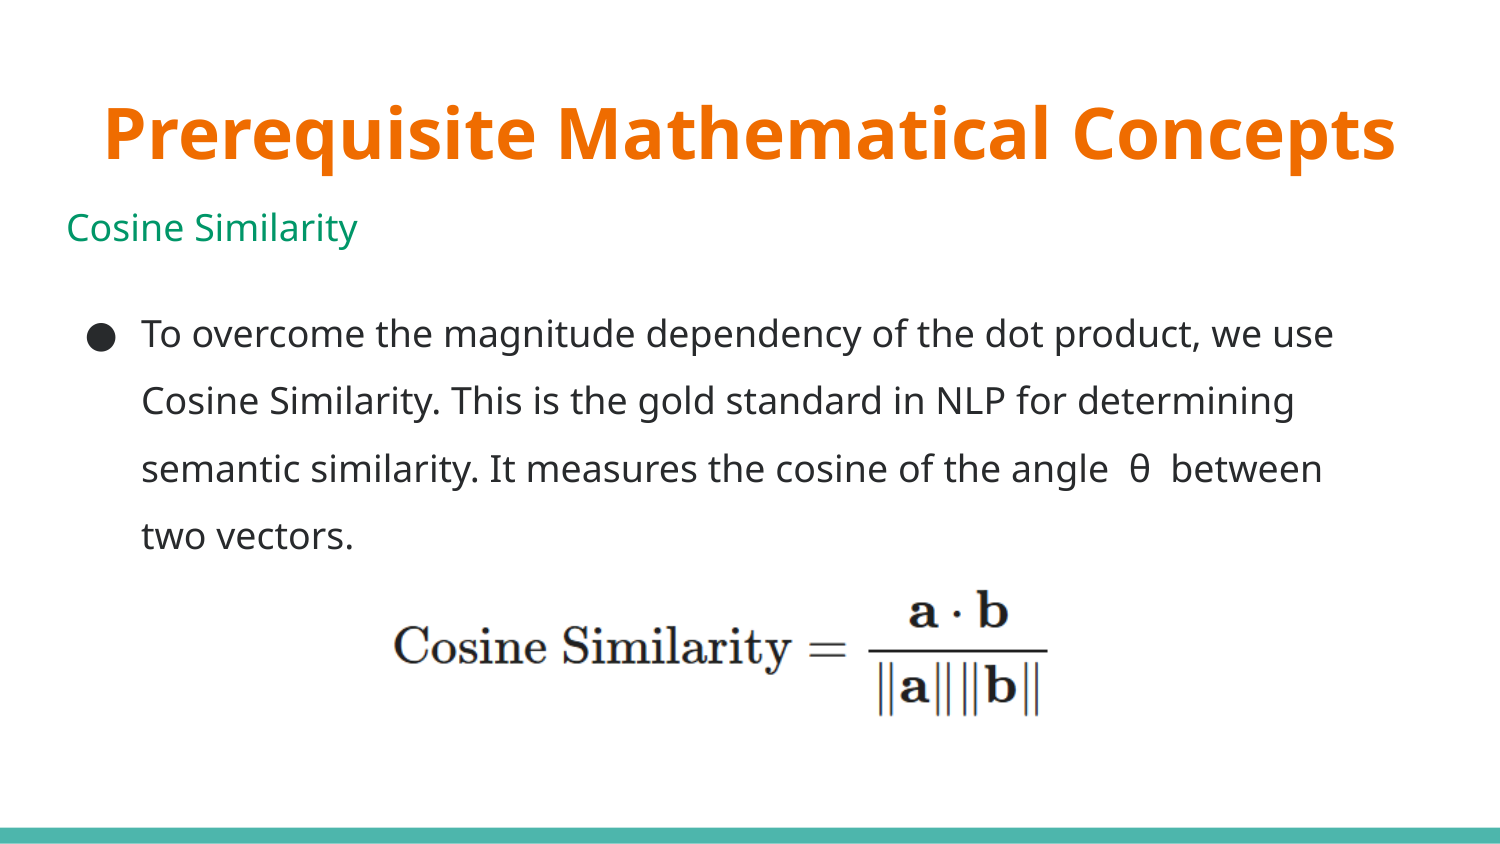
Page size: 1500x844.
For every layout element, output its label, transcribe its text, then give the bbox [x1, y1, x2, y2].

picture [362, 550, 1118, 758]
text_box To overcome the magnitude dependency of the dot product, we use Cosine Similarity. This is the gold standard in NLP for determining semantic similarity. It measures the cosine of the angle θ between two vectors. [51, 272, 1401, 776]
text_box Cosine Similarity [51, 188, 986, 264]
title Prerequisite Mathematical Concepts [51, 72, 1449, 189]
